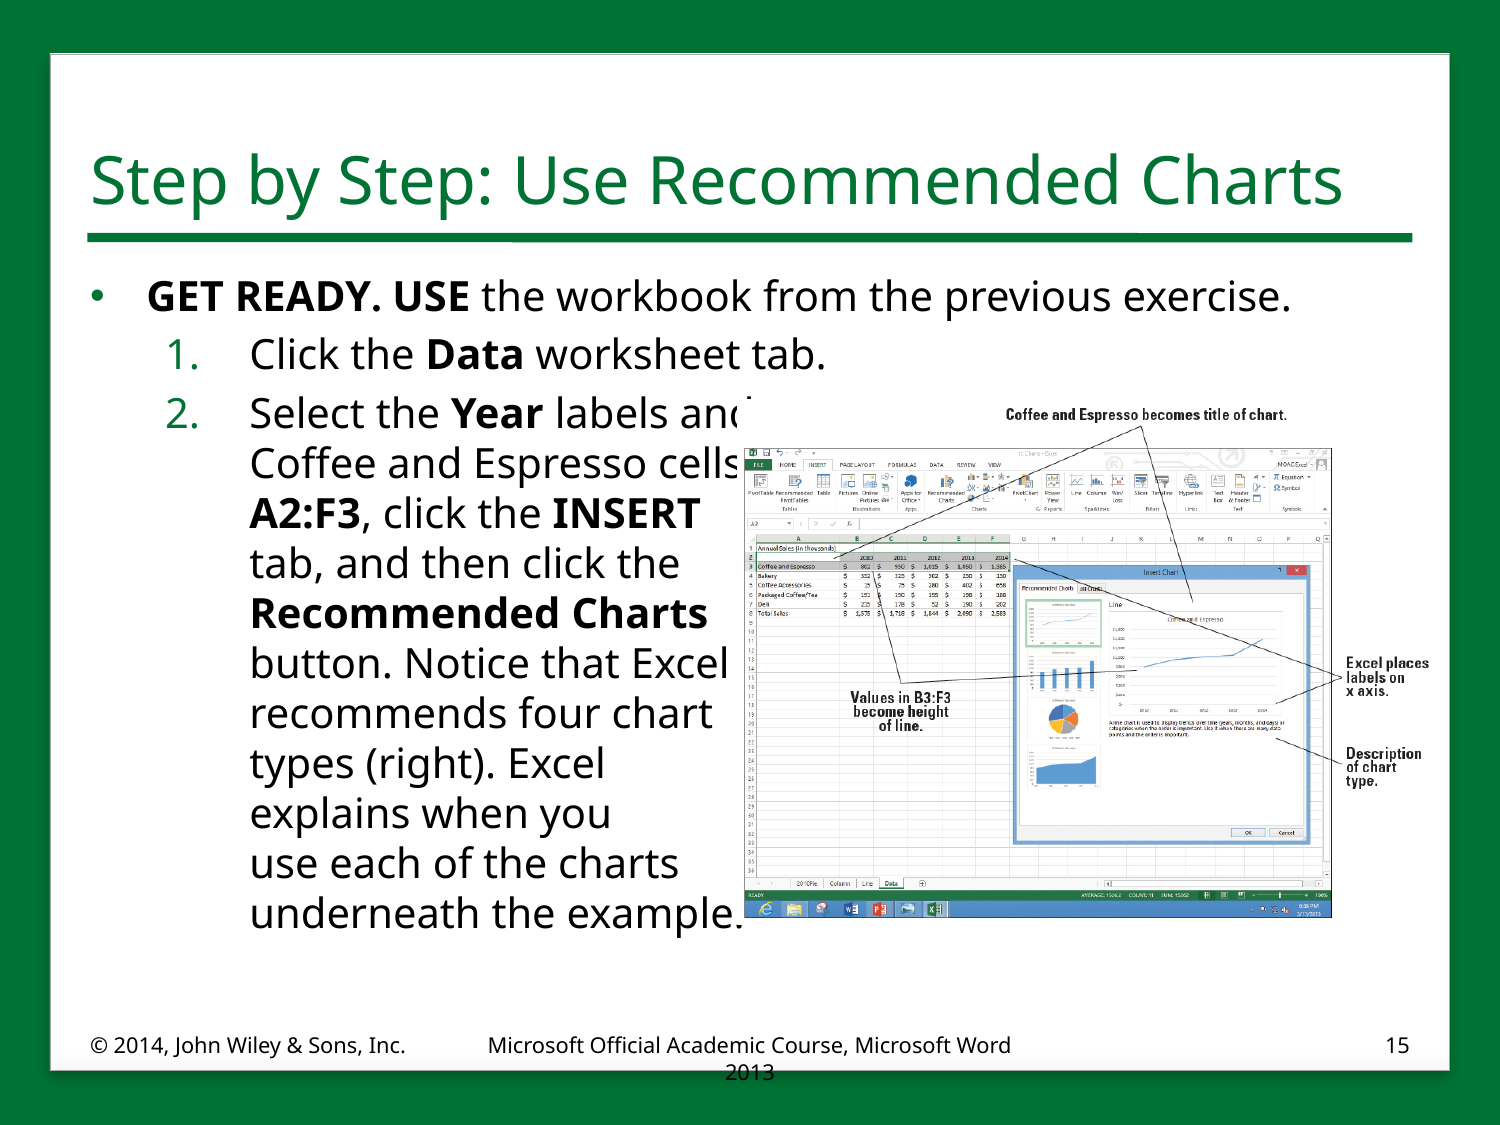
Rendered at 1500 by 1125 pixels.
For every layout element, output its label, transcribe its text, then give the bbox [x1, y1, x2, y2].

footer Microsoft Official Academic Course, Microsoft Word 2013 [449, 1024, 1051, 1103]
slide_number © 2014, John Wiley & Sons, Inc. [74, 1024, 426, 1103]
title Step by Step: Use Recommended Charts [74, 74, 1426, 226]
picture [737, 399, 1440, 925]
list GET READY. USE the workbook from the previous exercise. Click the Data worksheet tab. Select the Year labels and Coffee and Espresso cells A2:F3, click the INSERT tab, and then click the Recommended Charts button. Notice that Excel recommends four chart types (right). Excel explains when you use each of the charts underneath the example. [75, 262, 1425, 1063]
slide_number 15 [1074, 1024, 1426, 1103]
